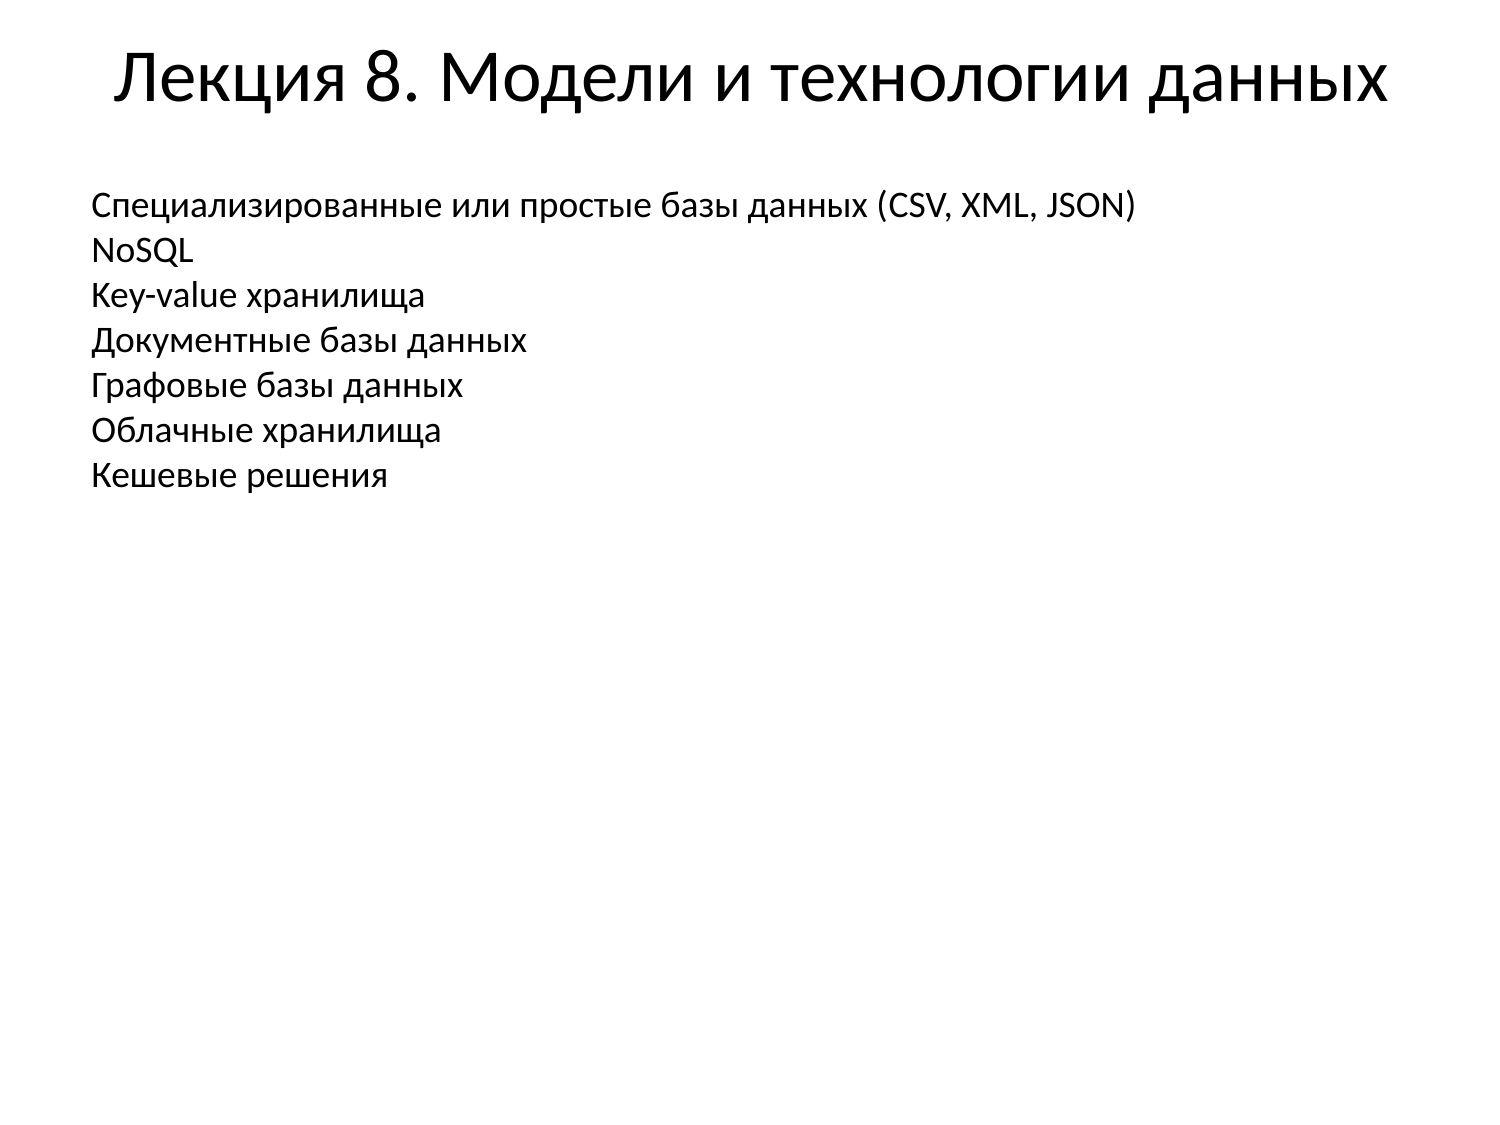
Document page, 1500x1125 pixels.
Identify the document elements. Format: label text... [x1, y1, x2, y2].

title Лекция 8. Модели и технологии данных [76, 30, 1427, 112]
text_box Специализированные или простые базы данных (CSV, XML, JSON) NoSQL Key-value хранилища Документные базы данных Графовые базы данных Облачные хранилища Кешевые решения [76, 172, 1459, 548]
